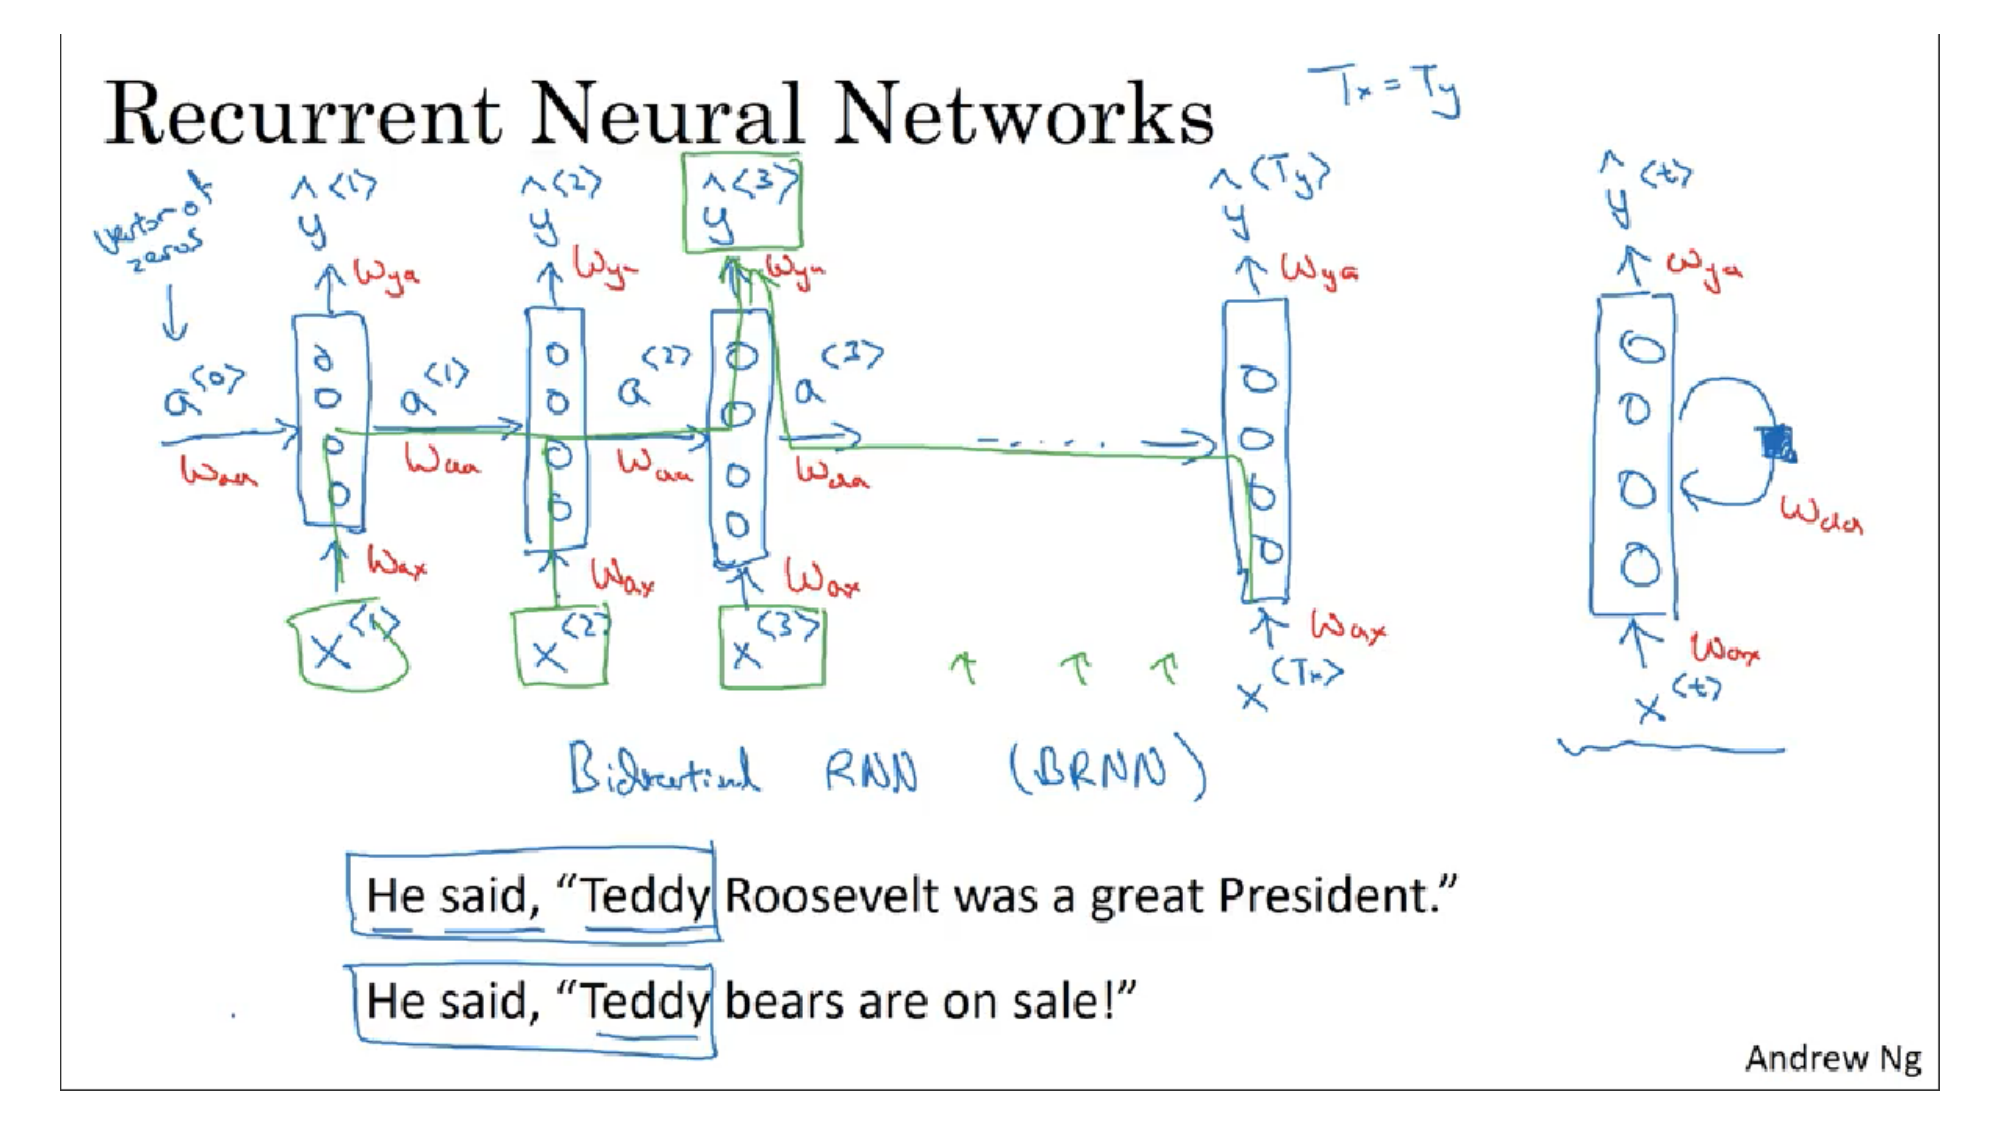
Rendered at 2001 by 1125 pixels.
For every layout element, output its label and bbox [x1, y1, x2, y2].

picture [60, 34, 1940, 1091]
